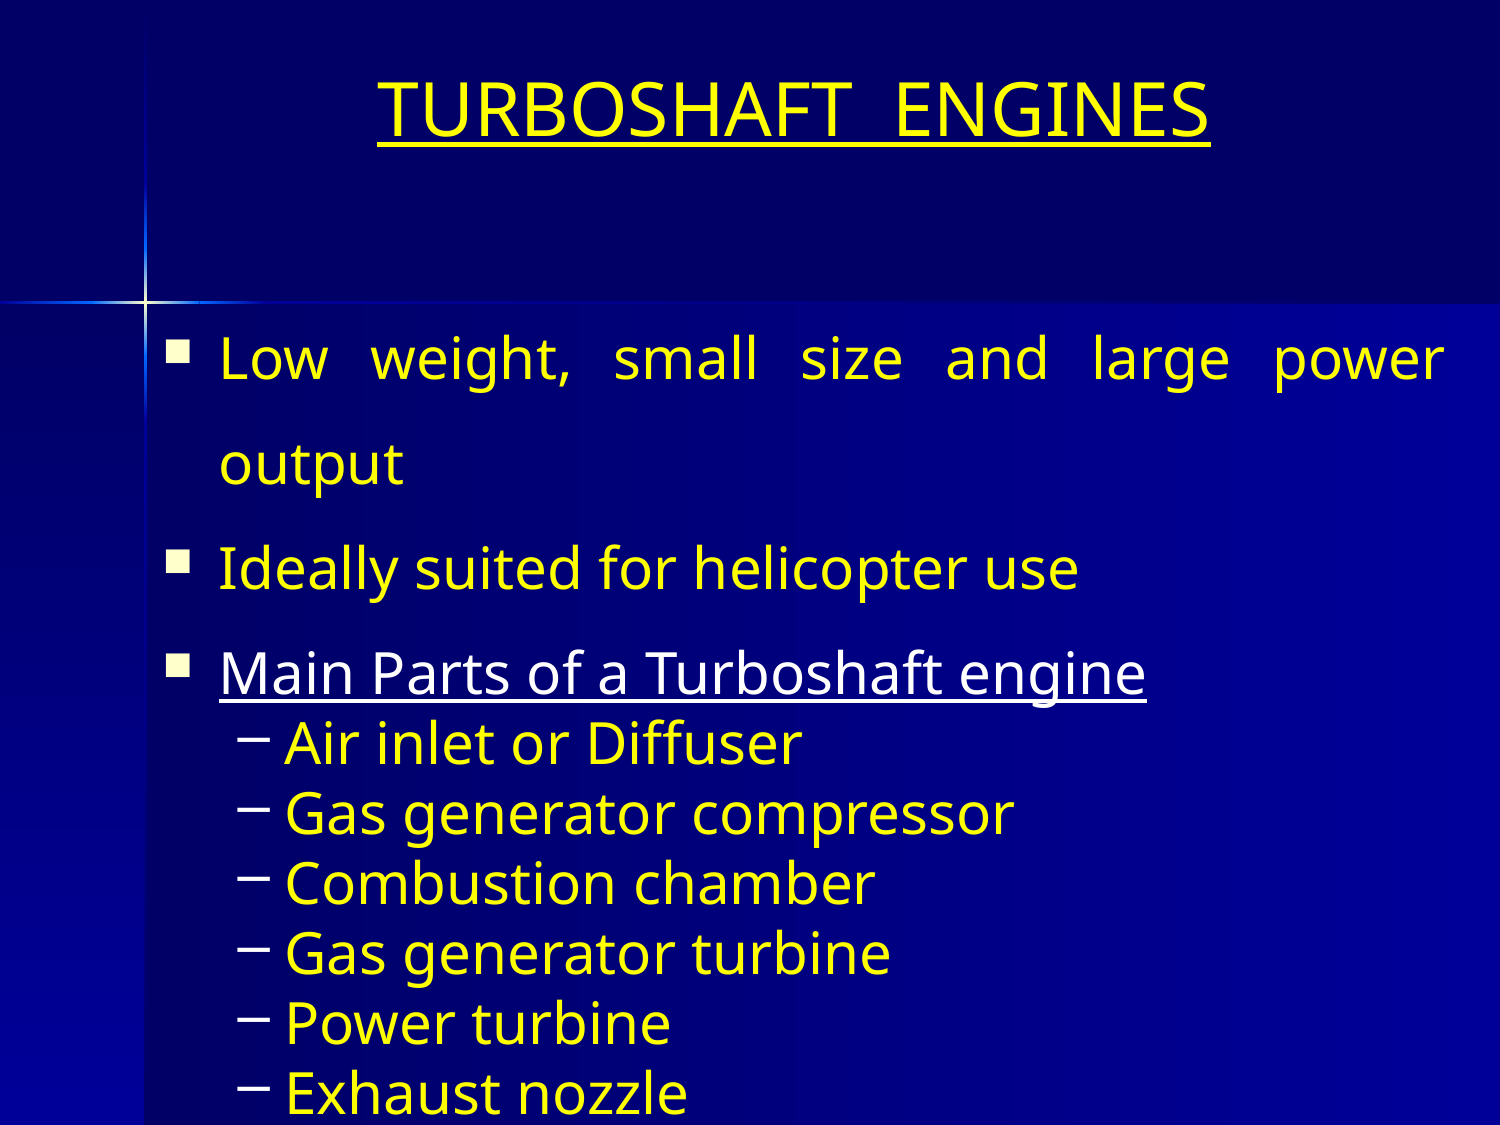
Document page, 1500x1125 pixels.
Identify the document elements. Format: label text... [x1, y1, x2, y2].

title TURBOSHAFT ENGINES [362, 49, 1238, 163]
list Low weight, small size and large power output Ideally suited for helicopter use Main Parts of a Turboshaft engine Air inlet or Diffuser Gas generator compressor Combustion chamber Gas generator turbine Power turbine Exhaust nozzle [147, 278, 1461, 1125]
